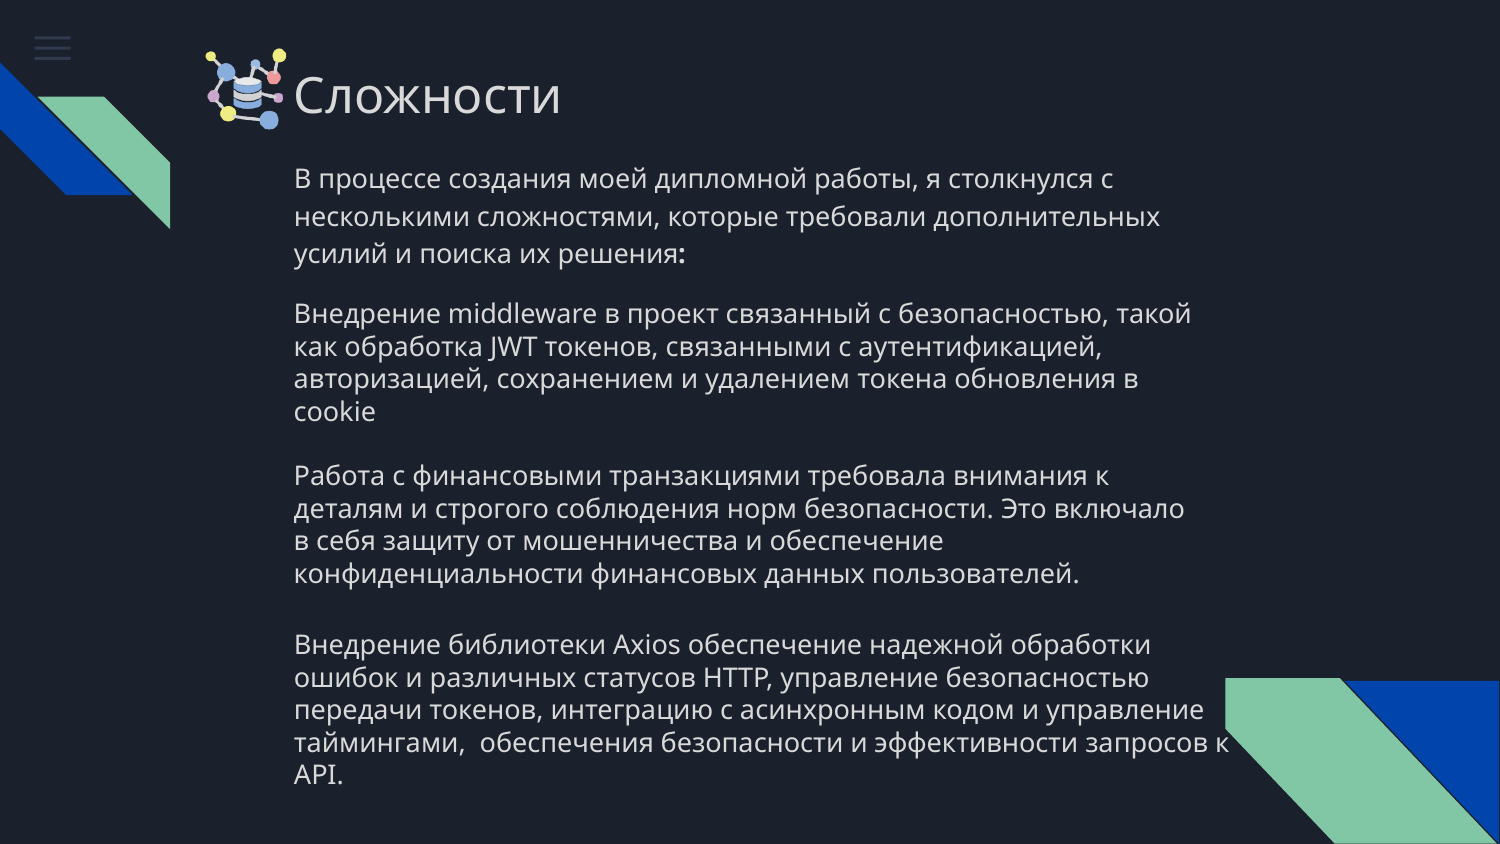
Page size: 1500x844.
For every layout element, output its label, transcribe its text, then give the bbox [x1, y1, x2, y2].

text_box [1273, 678, 1497, 844]
list В процессе создания моей дипломной работы, я столкнулся с несколькими сложностями, которые требовали дополнительных усилий и поиска их решения: [278, 141, 1222, 281]
text_box [1344, 680, 1500, 844]
text_box Внедрение middleware в проект связанный с безопасностью, такой как обработка JWT токенов, связанными с аутентификацией, авторизацией, сохранением и удалением токена обновления в cookie [278, 281, 1222, 442]
text_box Внедрение библиотеки Axios обеспечение надежной обработки ошибок и различных статусов HTTP, управление безопасностью передачи токенов, интеграцию с асинхронным кодом и управление таймингами, обеспечения безопасности и эффективности запросов к API. [278, 612, 1273, 805]
picture [205, 48, 287, 130]
title Сложности [278, 48, 903, 141]
text_box Работа с финансовыми транзакциями требовала внимания к деталям и строгого соблюдения норм безопасности. Это включало в себя защиту от мошенничества и обеспечение конфиденциальности финансовых данных пользователей. [278, 443, 1214, 604]
